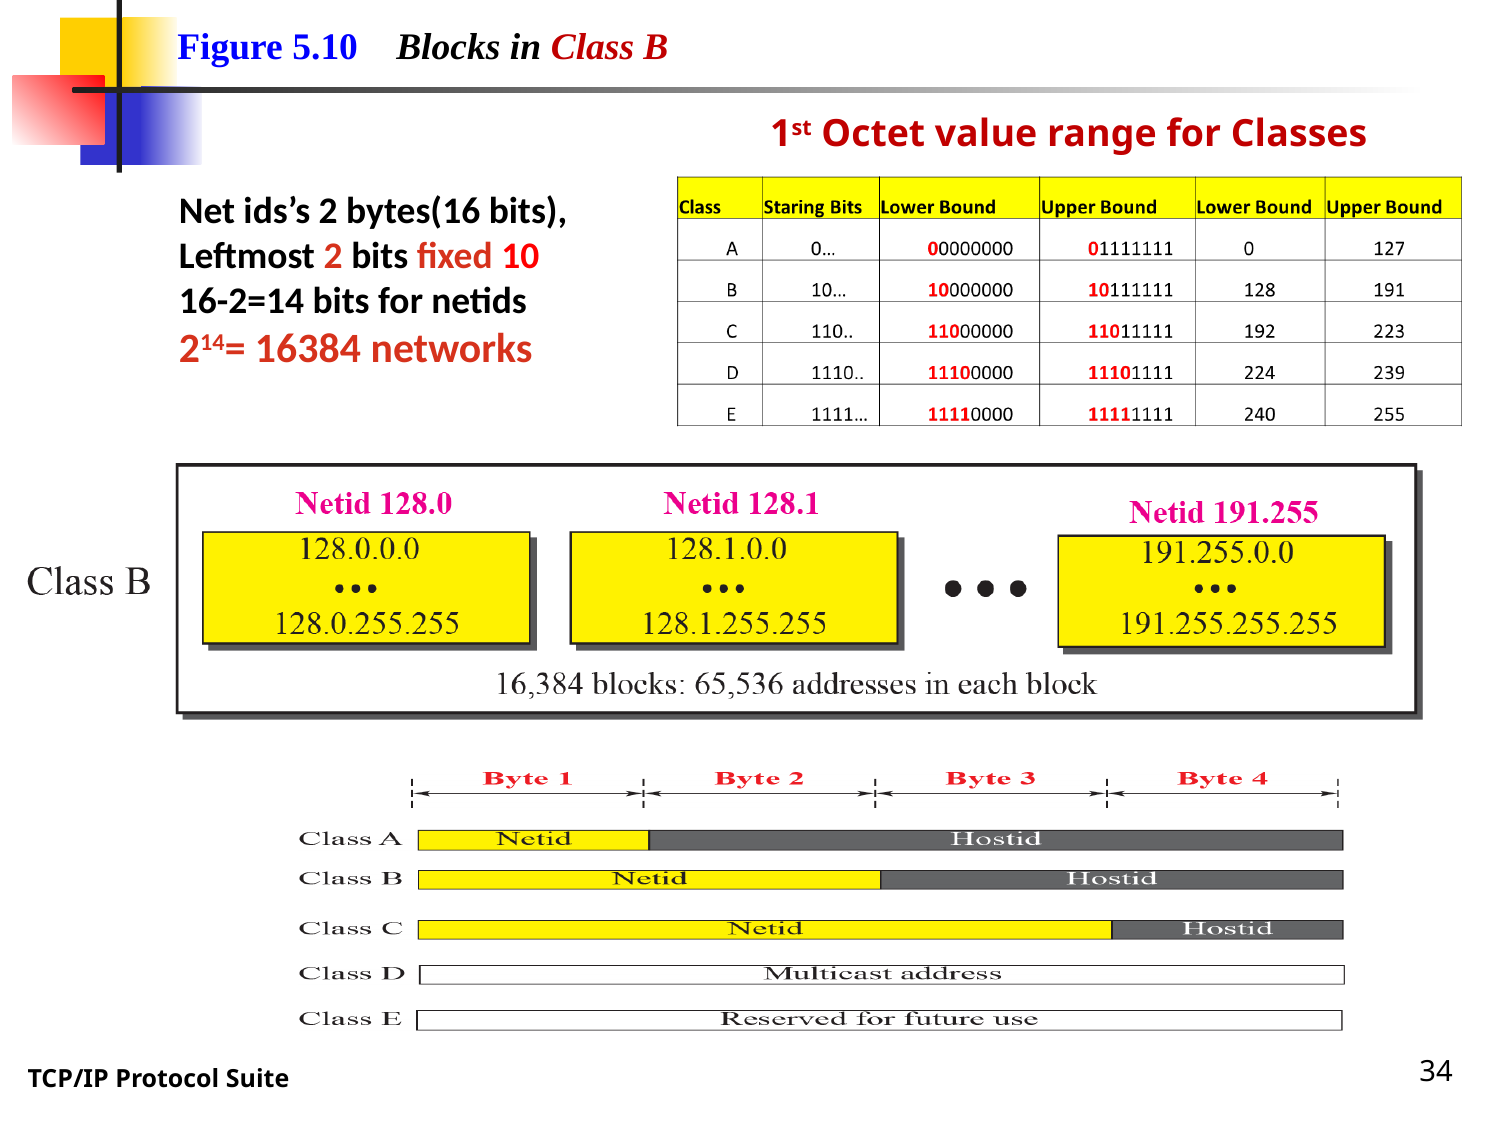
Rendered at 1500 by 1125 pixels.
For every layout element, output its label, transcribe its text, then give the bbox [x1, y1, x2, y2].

text_box [122, 17, 177, 86]
text_box [60, 17, 116, 86]
picture [677, 176, 1462, 439]
text_box [12, 75, 105, 145]
text_box [72, 87, 1423, 93]
text_box [122, 93, 141, 165]
text_box [116, 0, 122, 87]
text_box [298, 769, 1345, 1031]
text_box 1st Octet value range for Classes [755, 101, 1384, 162]
text_box [80, 93, 116, 165]
text_box [116, 93, 122, 173]
picture [26, 463, 1423, 720]
text_box Figure 5.10 Blocks in Class B [162, 14, 1100, 75]
text_box Net ids’s 2 bytes(16 bits), Leftmost 2 bits fixed 10 16-2=14 bits for netids 214= 16384 networks [164, 178, 583, 379]
footer TCP/IP Protocol Suite [12, 1025, 488, 1100]
slide_number 34 [1155, 1024, 1468, 1100]
text_box [141, 93, 202, 165]
